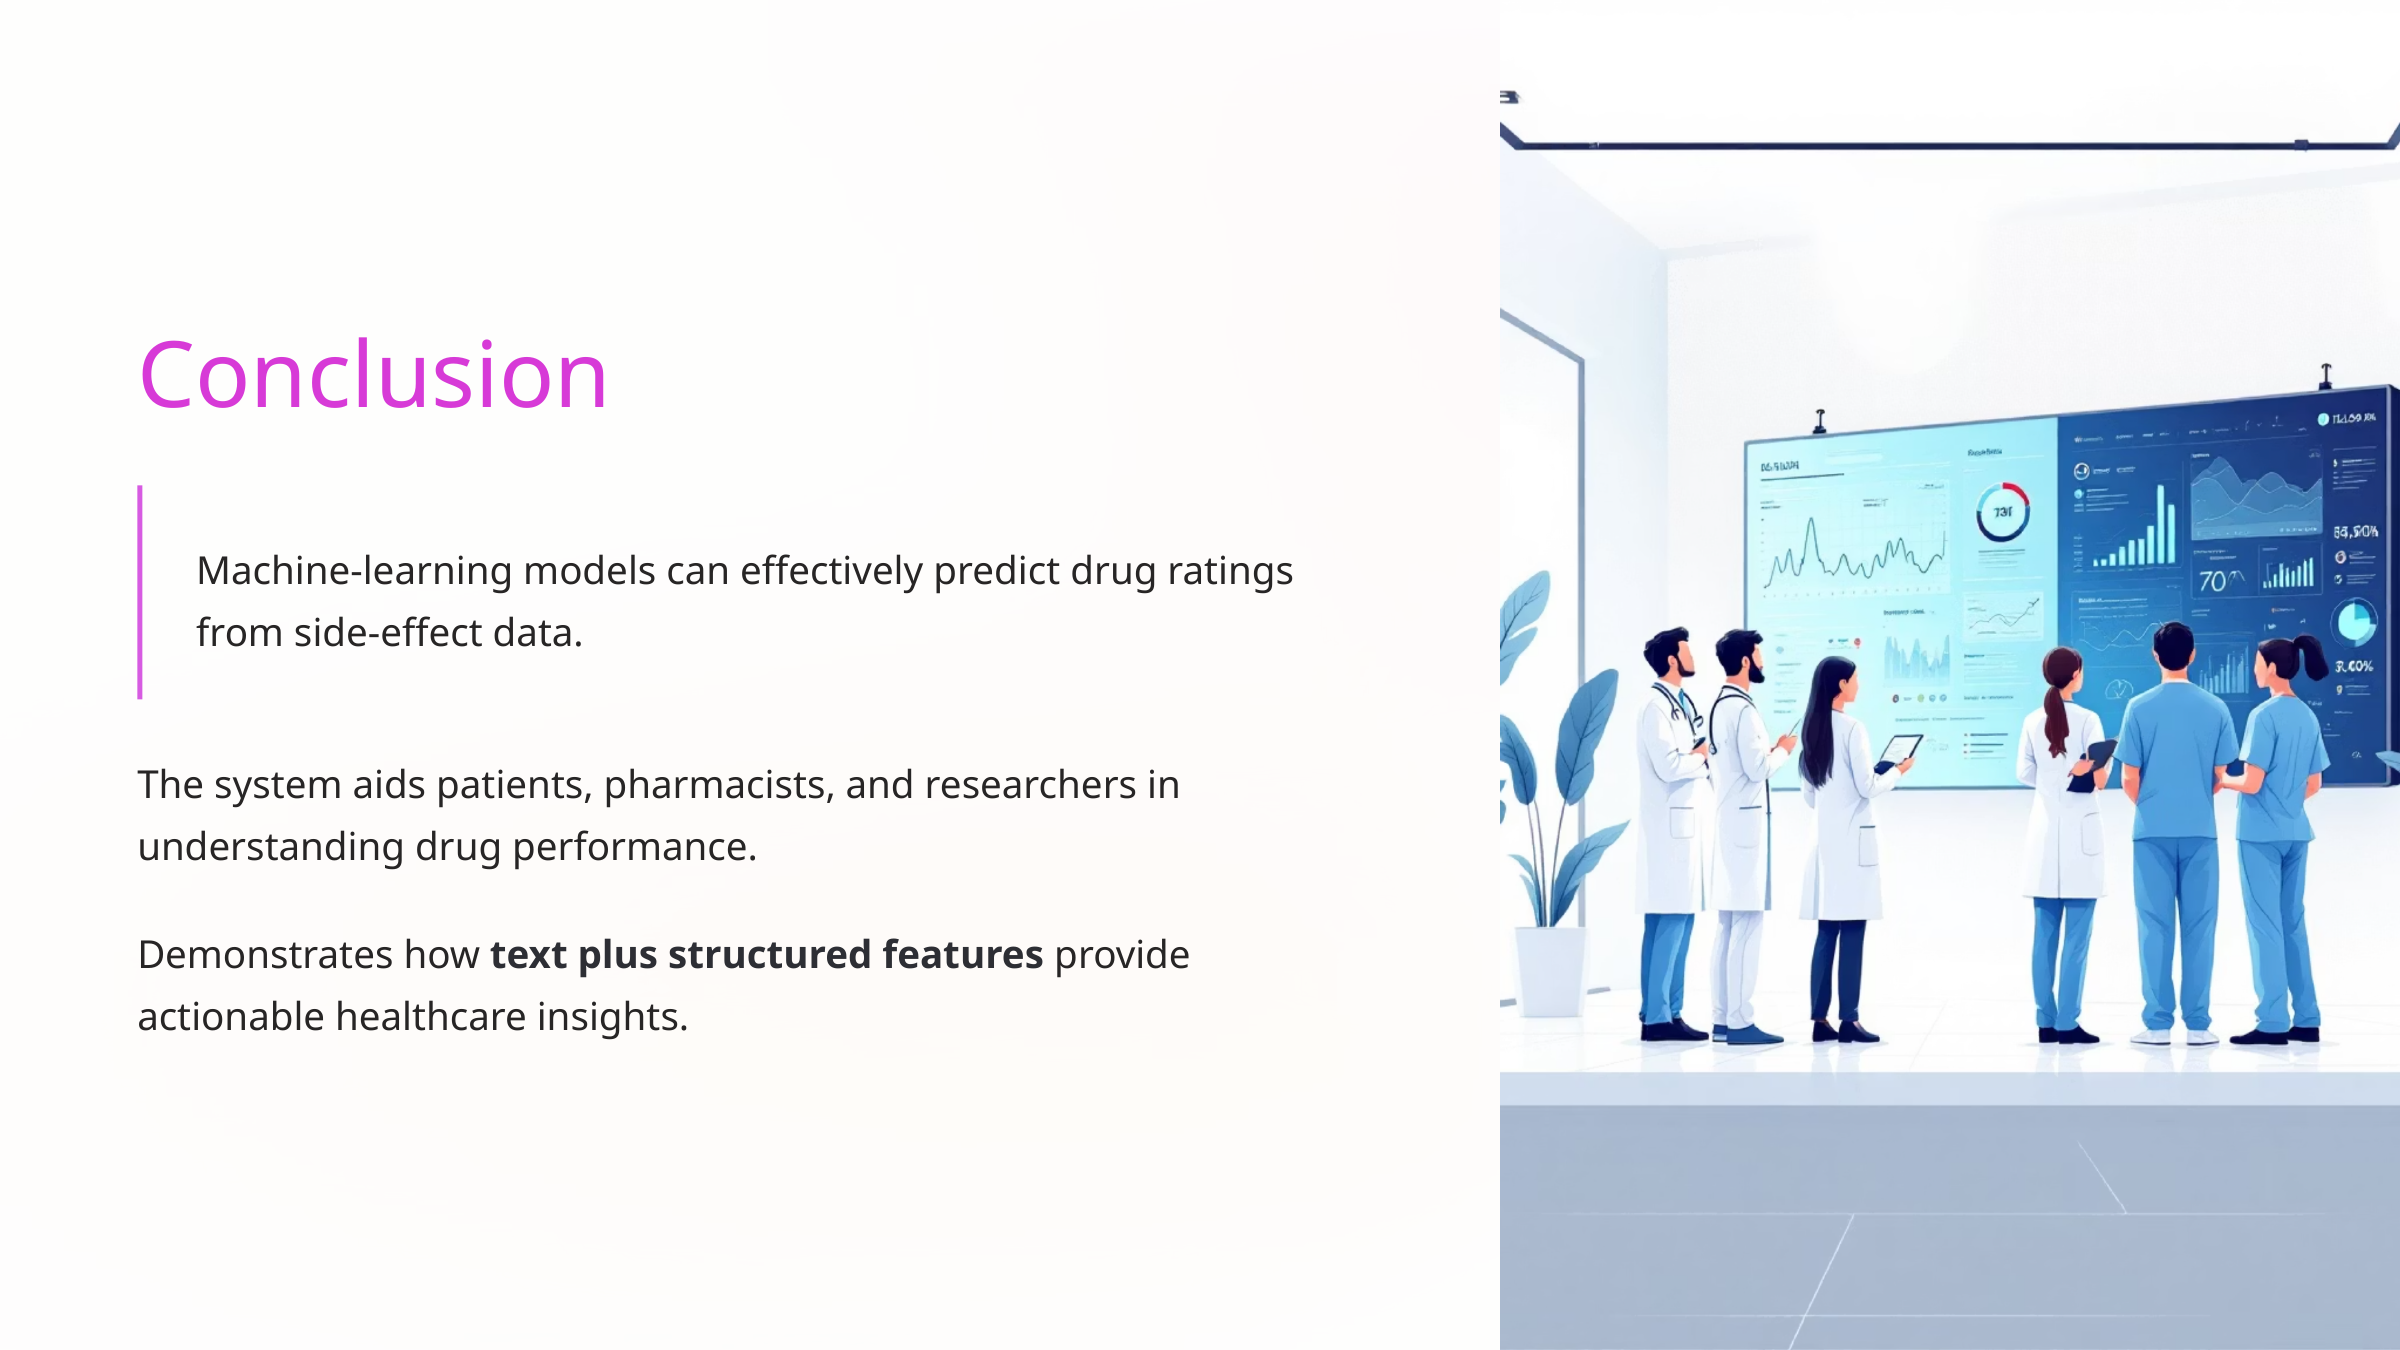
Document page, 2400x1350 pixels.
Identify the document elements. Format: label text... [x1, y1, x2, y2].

text_box The system aids patients, pharmacists, and researchers in understanding drug performance. [137, 743, 1363, 870]
text_box [137, 485, 143, 700]
text_box Conclusion [137, 310, 1062, 427]
picture [1499, 0, 2400, 1350]
text_box Machine-learning models can effectively predict drug ratings from side-effect data. [196, 529, 1363, 656]
text_box Demonstrates how text plus structured features provide actionable healthcare insights. [137, 913, 1363, 1039]
